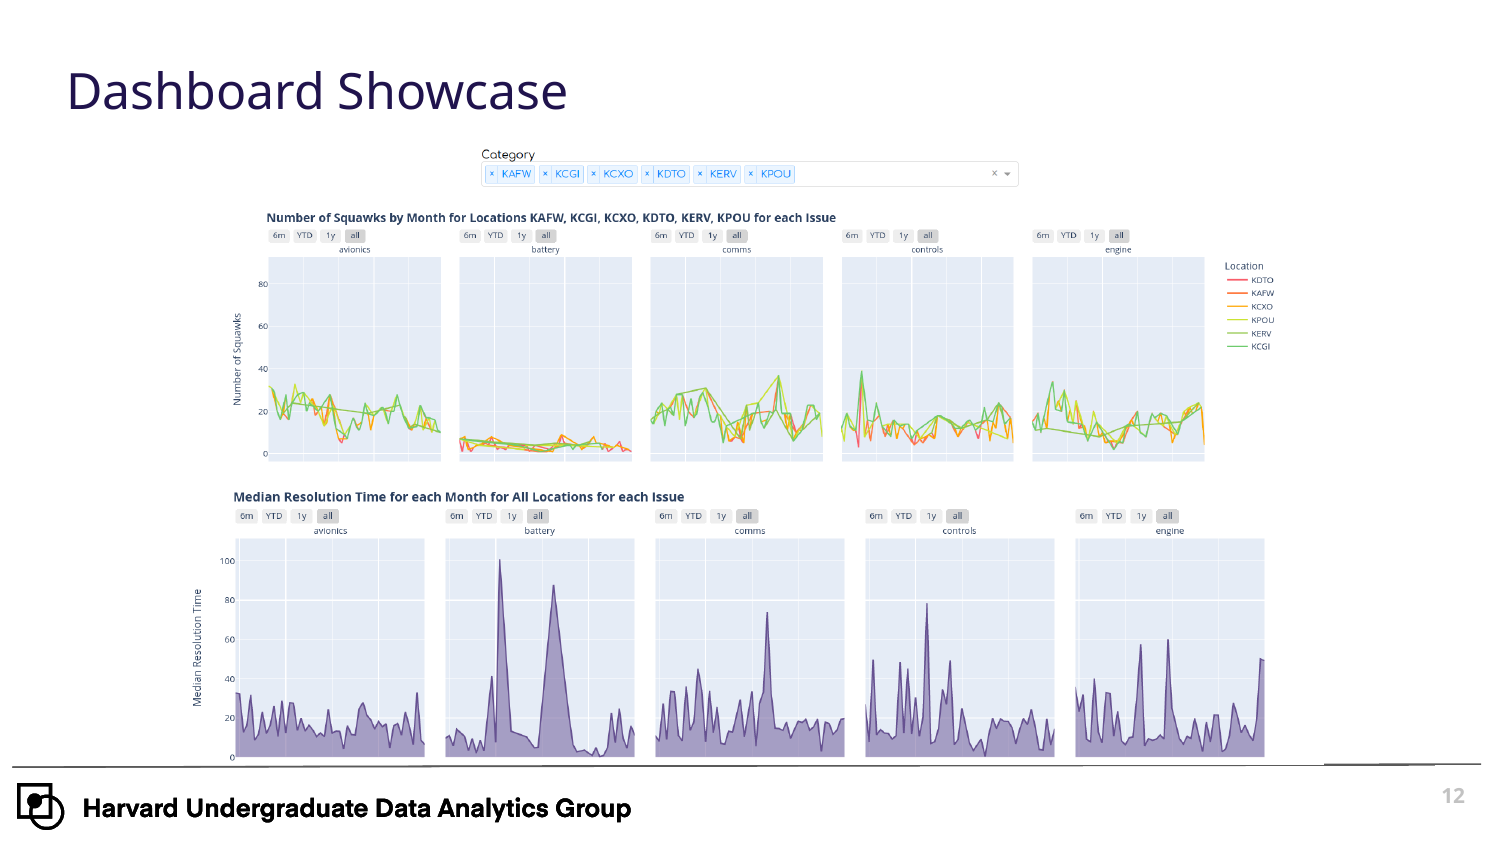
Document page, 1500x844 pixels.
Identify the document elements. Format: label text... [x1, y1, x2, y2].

title Dashboard Showcase [51, 42, 1449, 137]
picture [176, 481, 1324, 766]
slide_number ‹#› [1389, 764, 1480, 830]
picture [212, 145, 1287, 473]
picture [17, 783, 635, 830]
